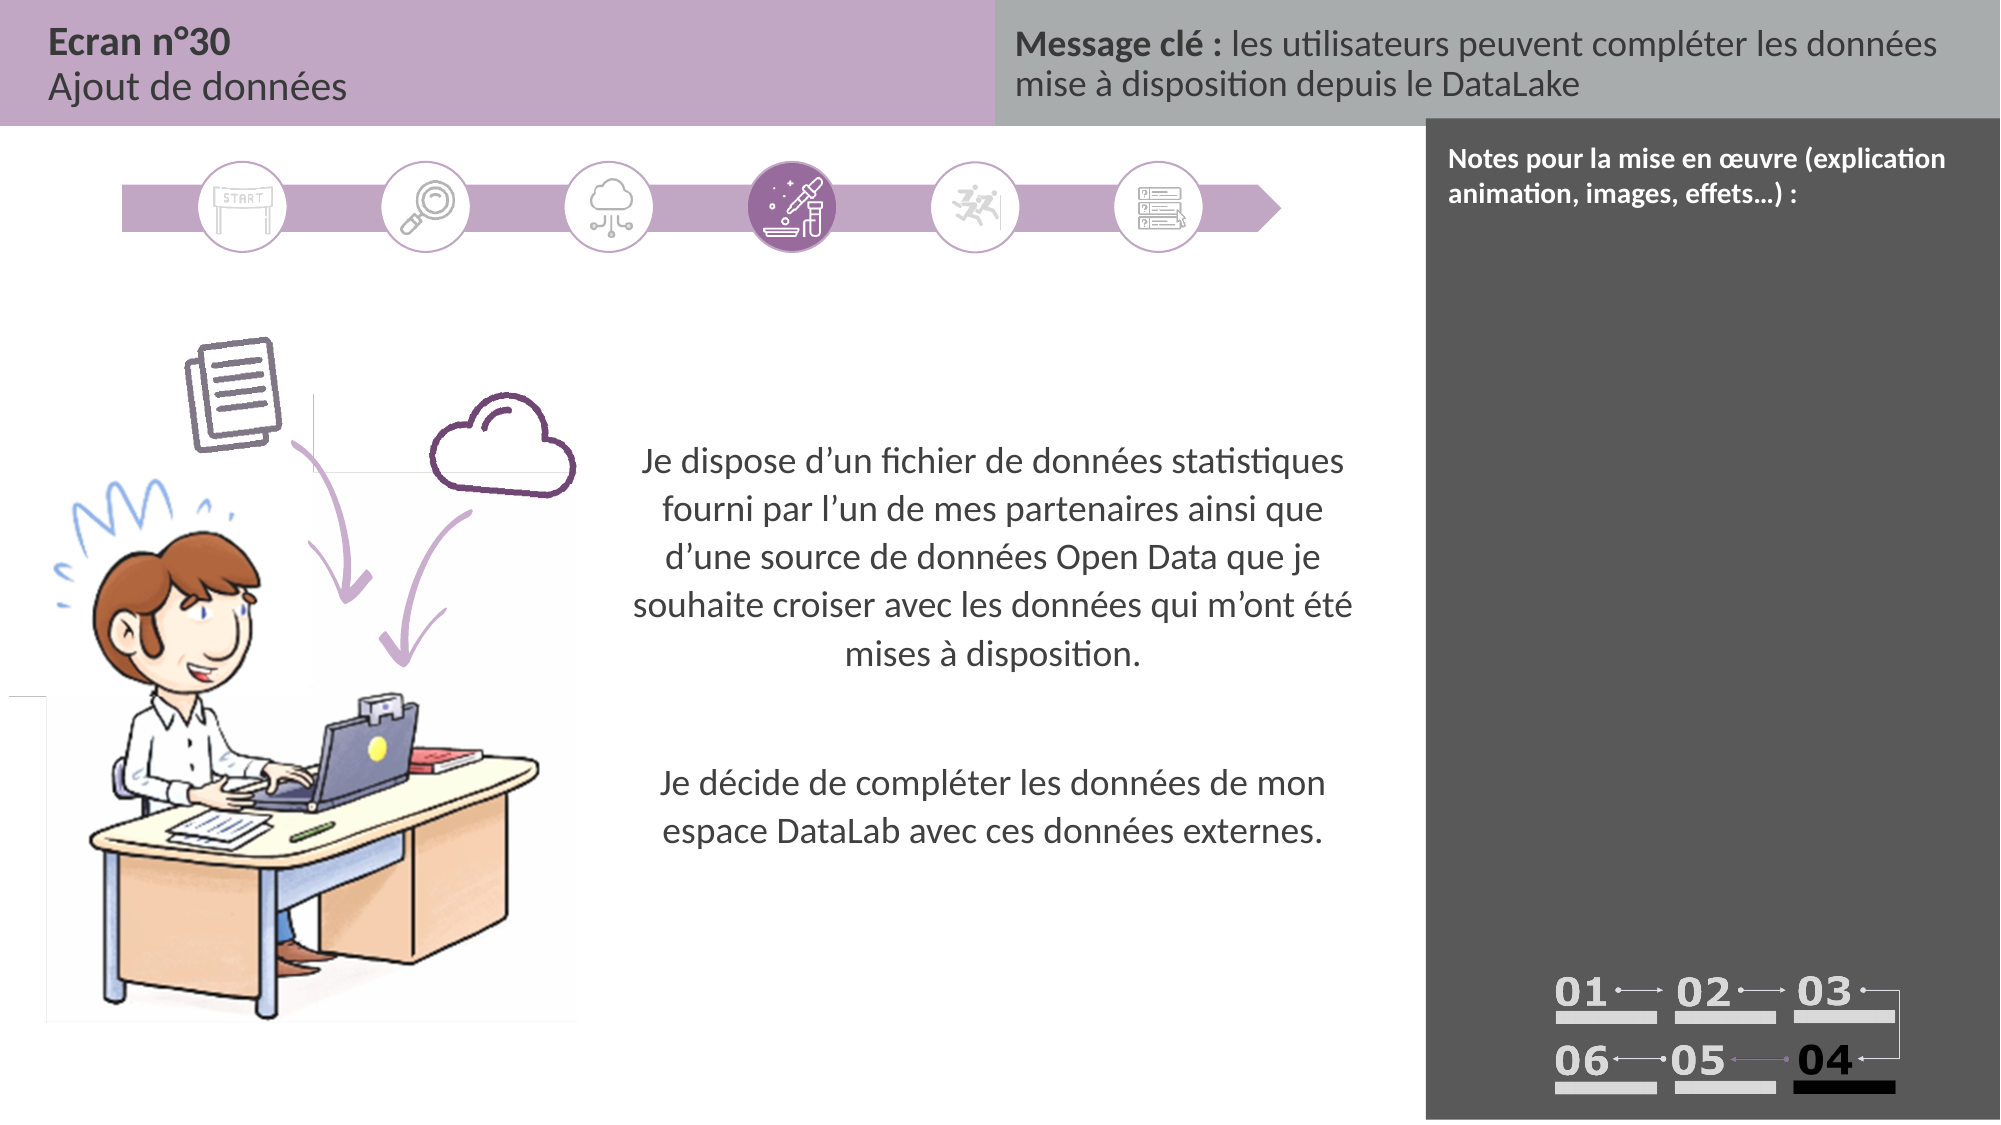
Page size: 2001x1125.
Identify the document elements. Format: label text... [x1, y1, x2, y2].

list Message clé : les utilisateurs peuvent compléter les données mise à disposition depuis le DataLake [999, 10, 2000, 119]
text_box Notes pour la mise en œuvre (explication animation, images, effets…) : [1433, 131, 1980, 217]
title Ecran n°30 Ajout de données [32, 4, 971, 124]
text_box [122, 161, 1282, 253]
text_box [1425, 117, 2000, 1121]
picture [9, 340, 577, 1023]
text_box [1442, 239, 1980, 1091]
text_box Je dispose d’un fichier de données statistiques fourni par l’un de mes partenaires ainsi que d’une source de données Open Data que je souhaite croiser avec les données qui m’ont été mises à disposition. Je décide de compléter les données de mon espace DataLab avec ces données externes. [614, 425, 1373, 859]
picture [1529, 953, 1900, 1107]
